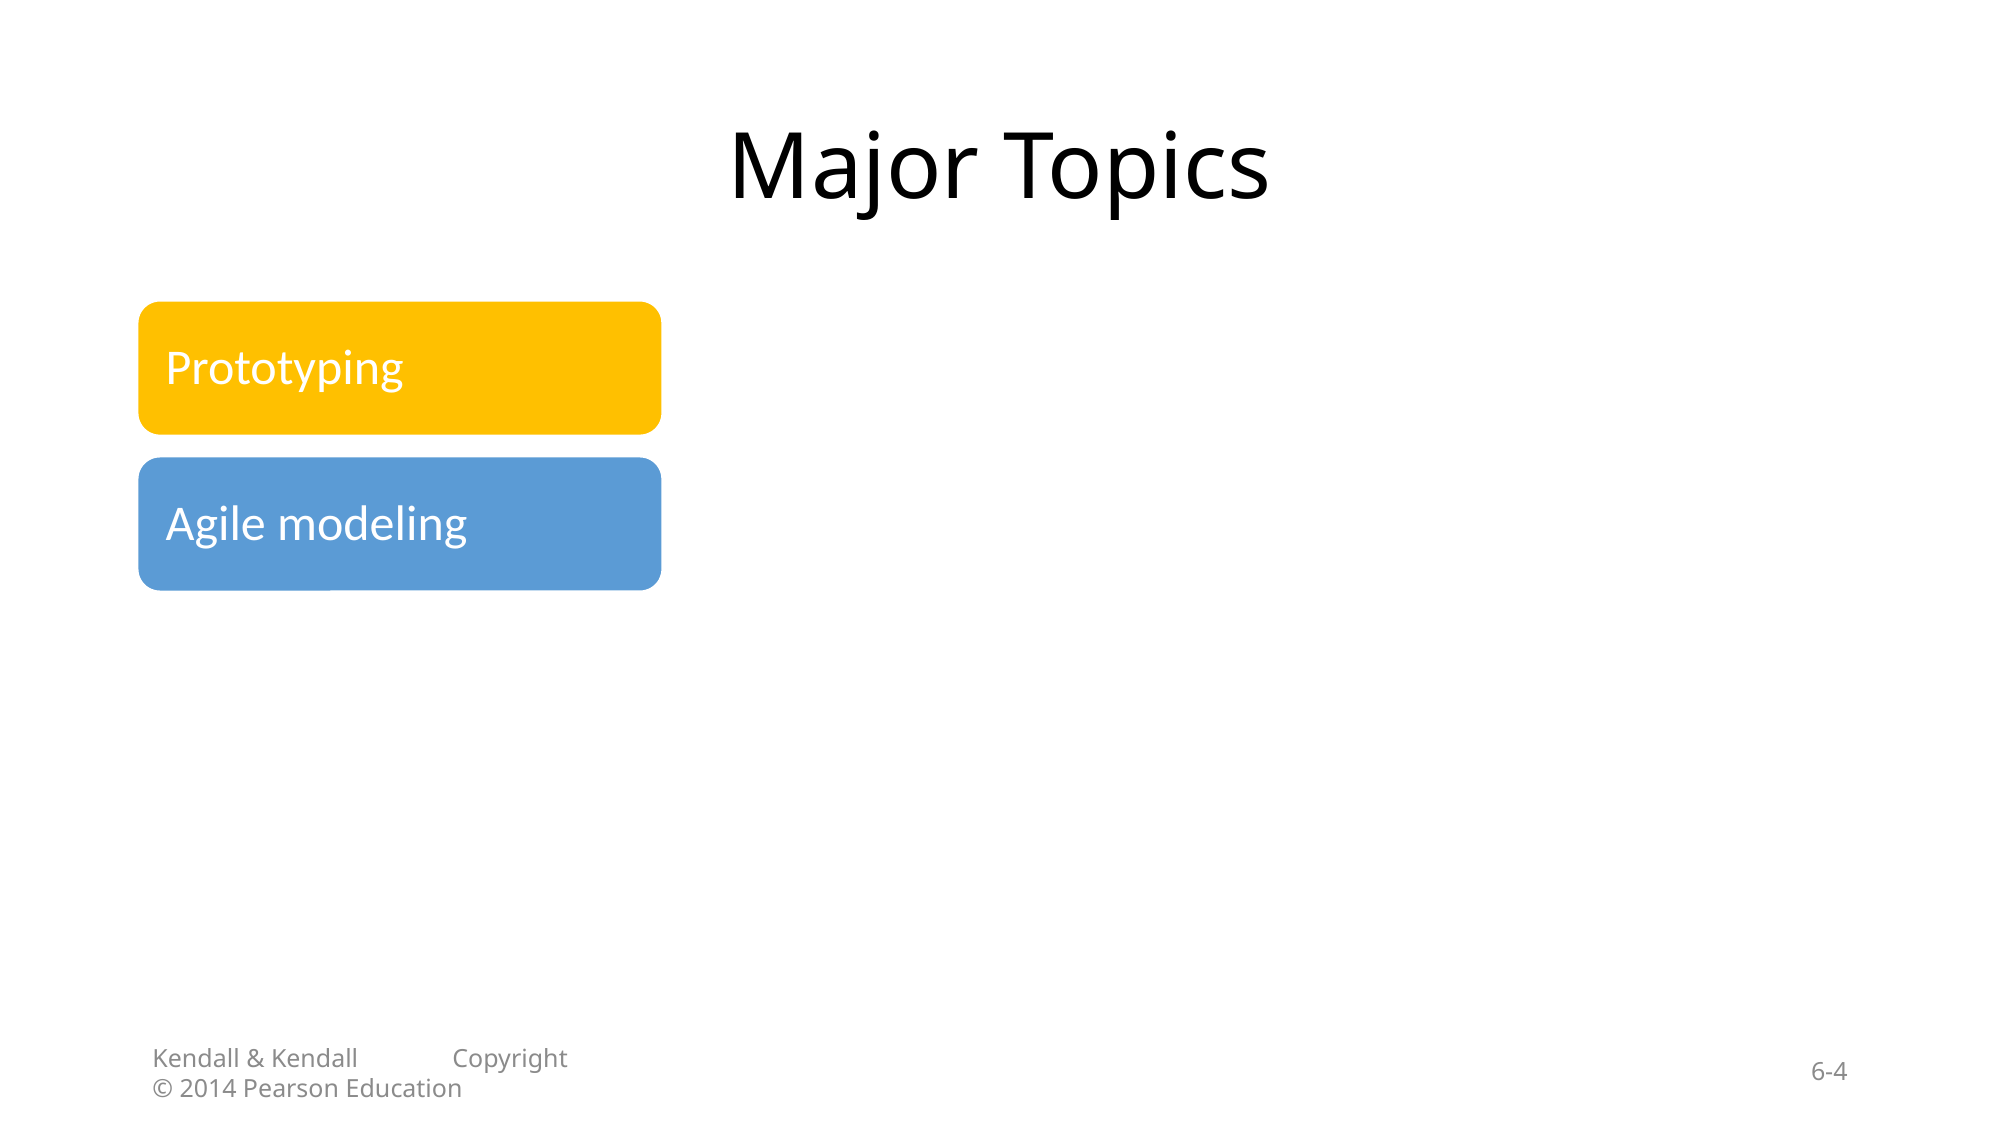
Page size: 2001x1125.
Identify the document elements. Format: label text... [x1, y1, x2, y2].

title Major Topics [137, 59, 1863, 278]
slide_number Kendall & Kendall Copyright © 2014 Pearson Education [137, 1042, 588, 1103]
slide_number 6-4 [1412, 1042, 1863, 1103]
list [137, 299, 663, 593]
